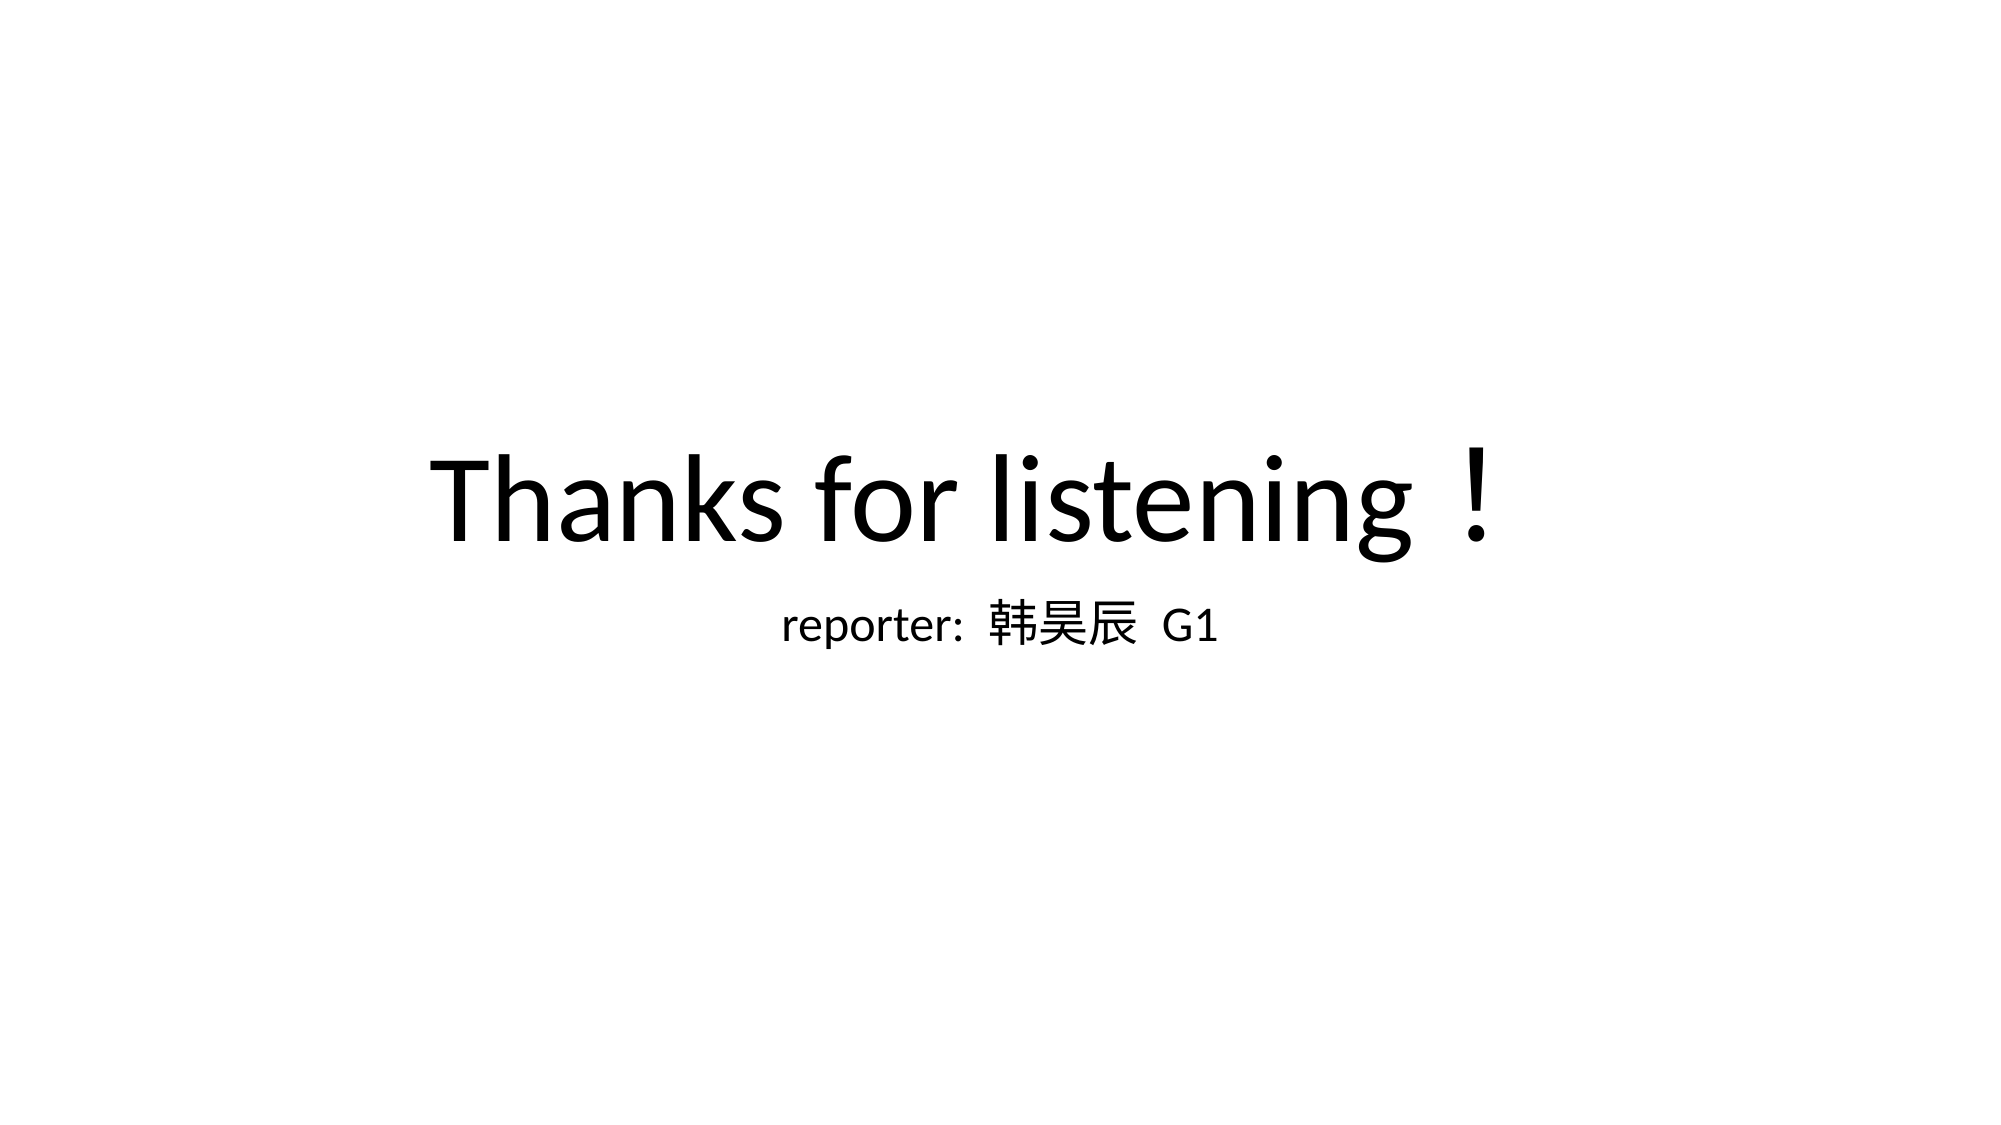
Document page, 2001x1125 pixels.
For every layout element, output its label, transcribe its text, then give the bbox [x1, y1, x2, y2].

subtitle reporter: 韩昊辰 G1 [249, 590, 1750, 863]
title Thanks for listening！ [249, 184, 1750, 576]
